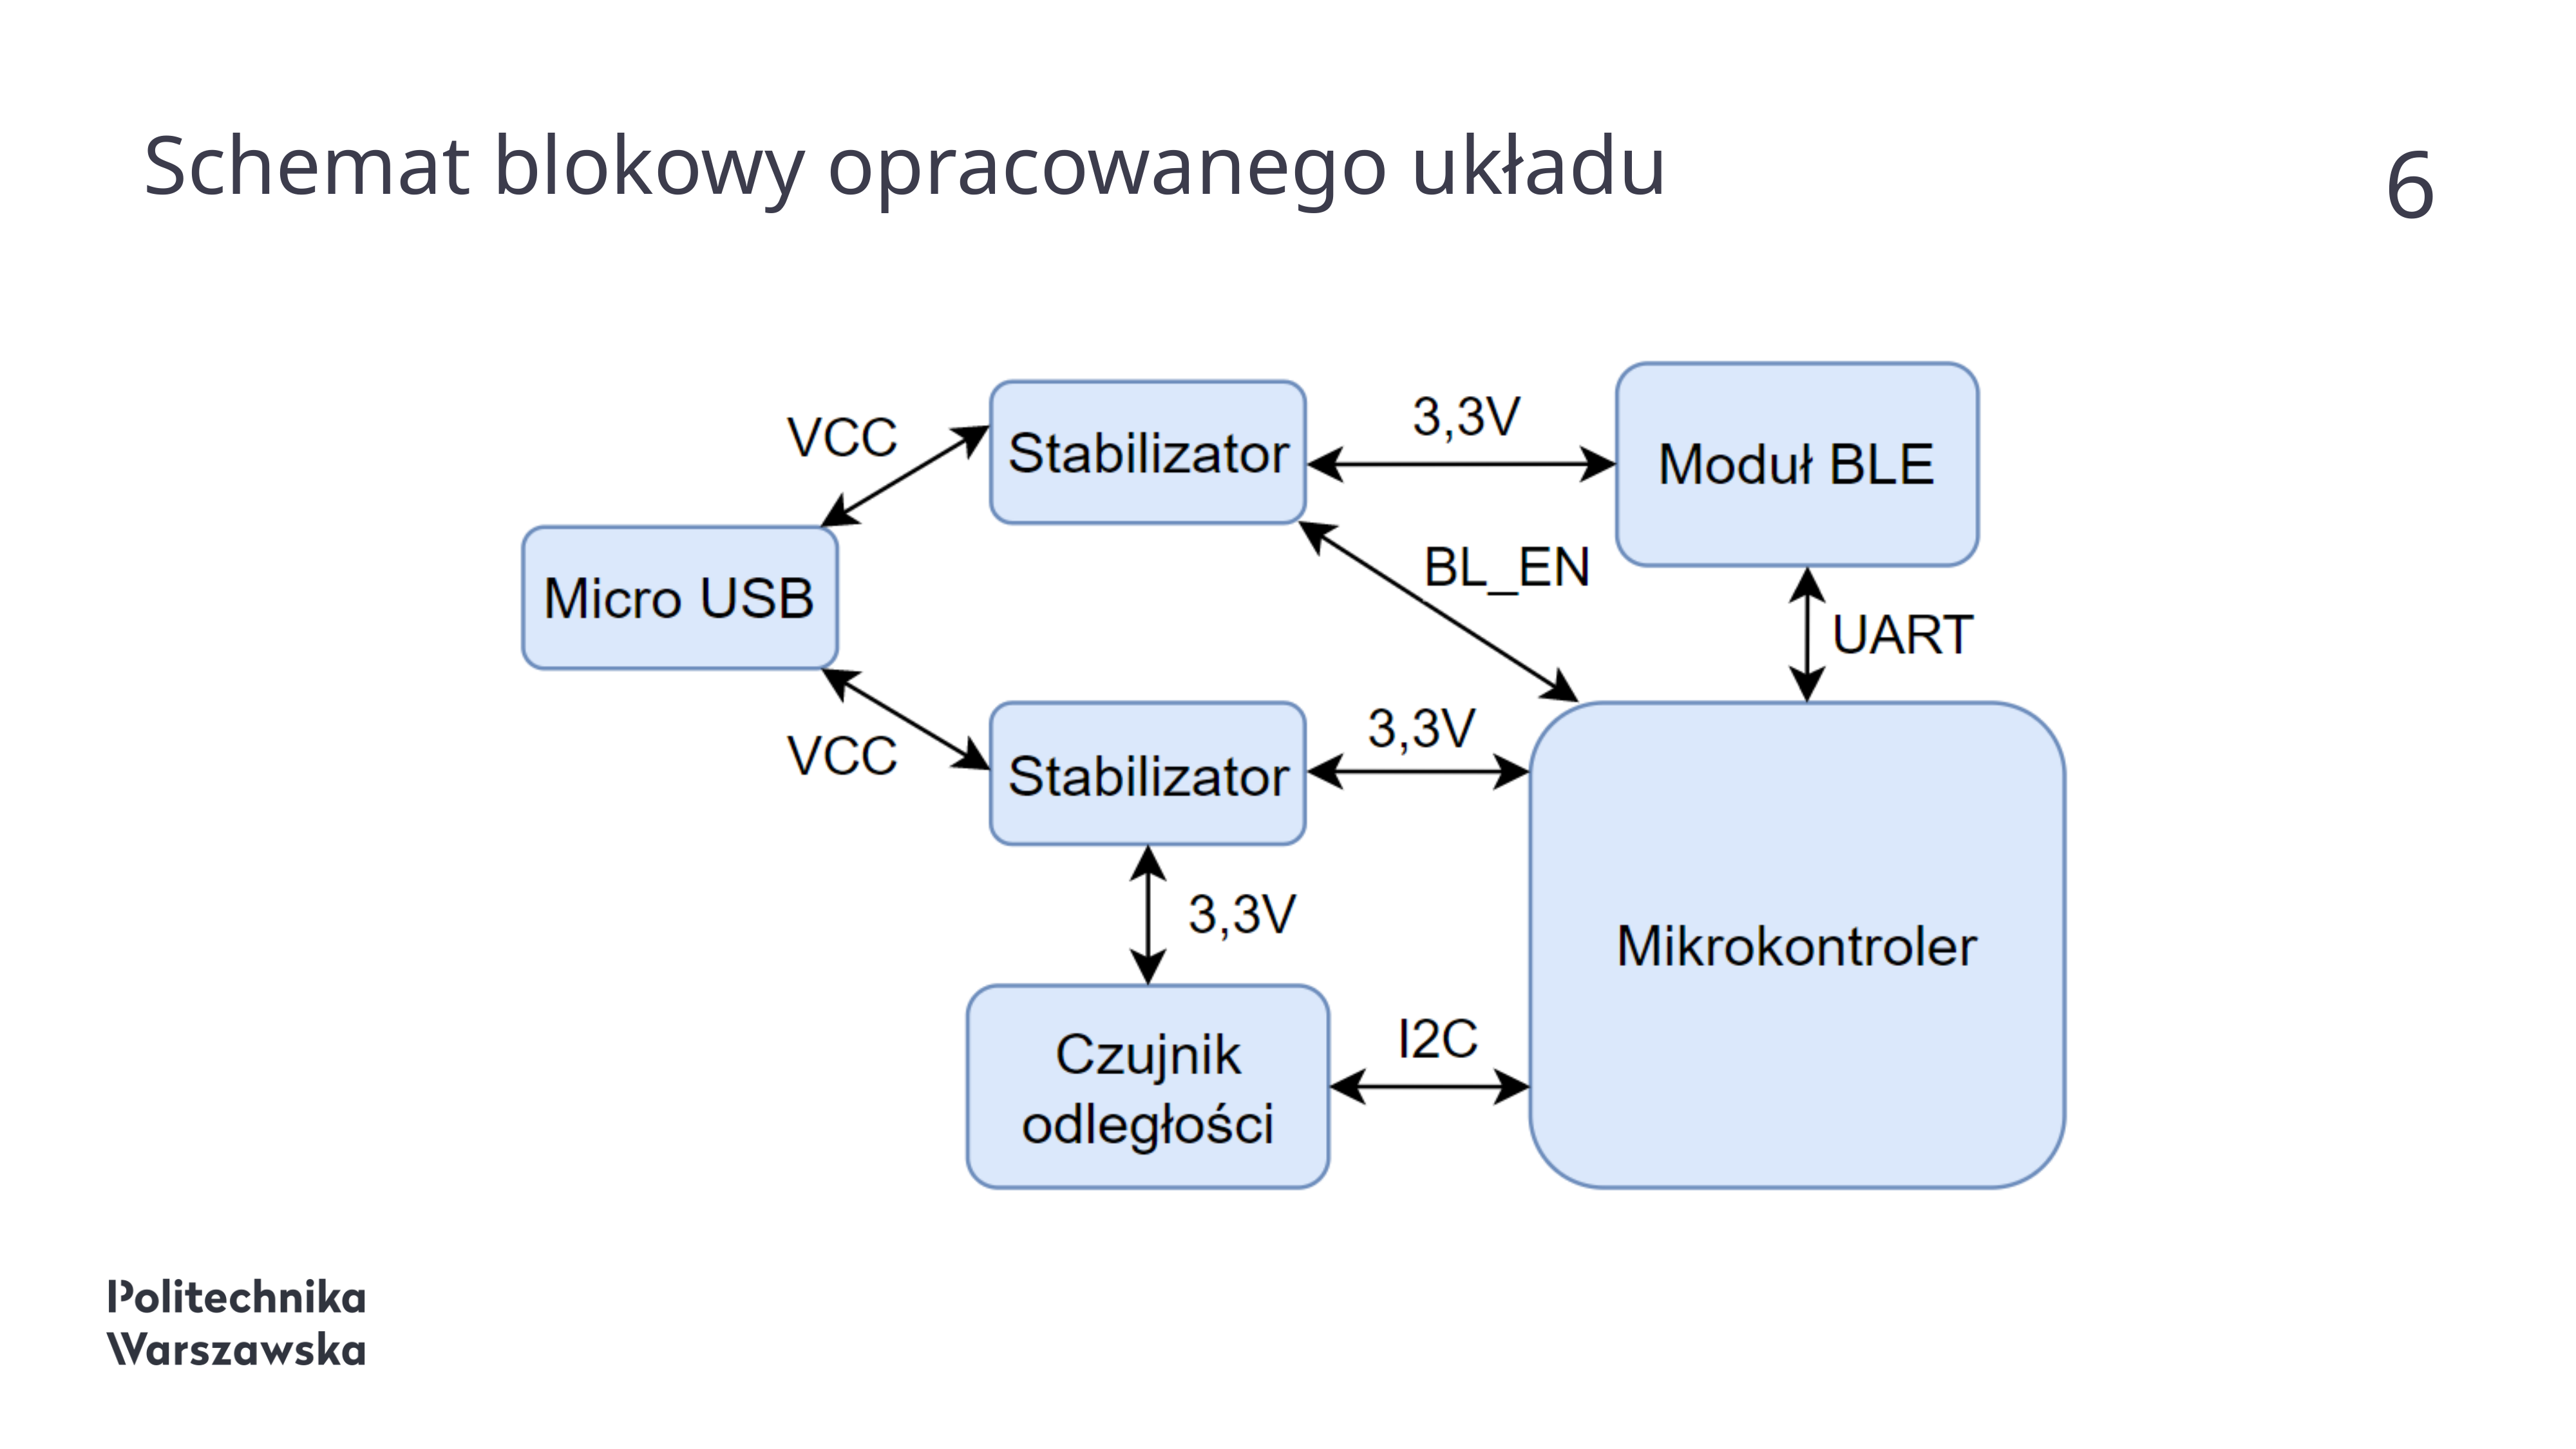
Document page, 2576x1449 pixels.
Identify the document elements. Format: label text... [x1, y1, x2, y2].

picture [474, 310, 2170, 1243]
picture [106, 1278, 365, 1365]
list Schemat blokowy opracowanego układu [133, 89, 2286, 310]
